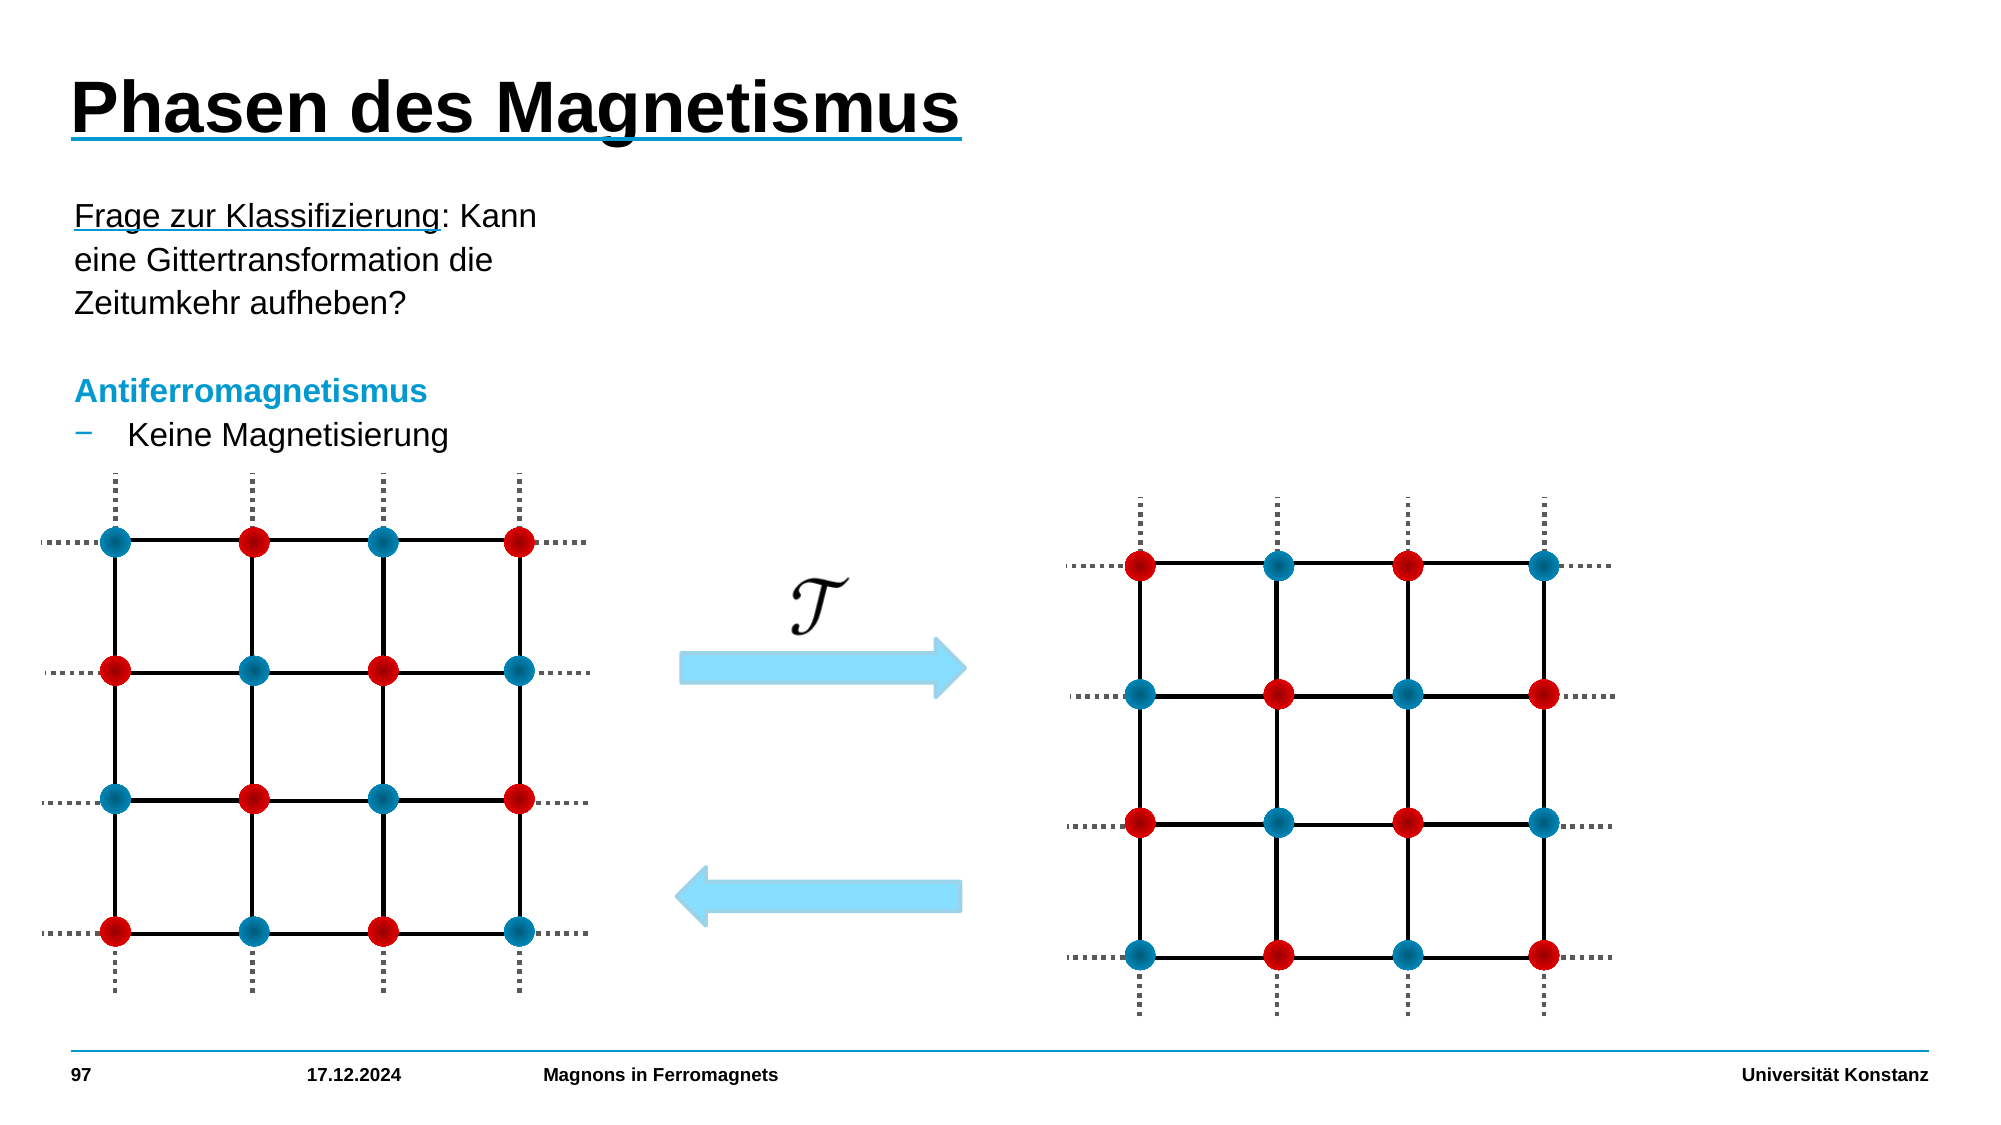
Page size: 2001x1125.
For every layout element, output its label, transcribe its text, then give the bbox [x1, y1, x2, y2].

title Phasen des Magnetismus [70, 66, 1457, 182]
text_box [1065, 496, 1616, 1017]
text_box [40, 472, 591, 993]
picture [779, 558, 858, 645]
footer Magnons in Ferromagnets [543, 1058, 1489, 1094]
text_box [679, 636, 967, 700]
text_box [674, 865, 963, 928]
slide_number 97 [70, 1058, 276, 1094]
list Frage zur Klassifizierung: Kann eine Gittertransformation die Zeitumkehr aufheben? Antiferromagnetismus Keine Magnetisierung [74, 189, 598, 946]
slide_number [306, 1058, 512, 1094]
